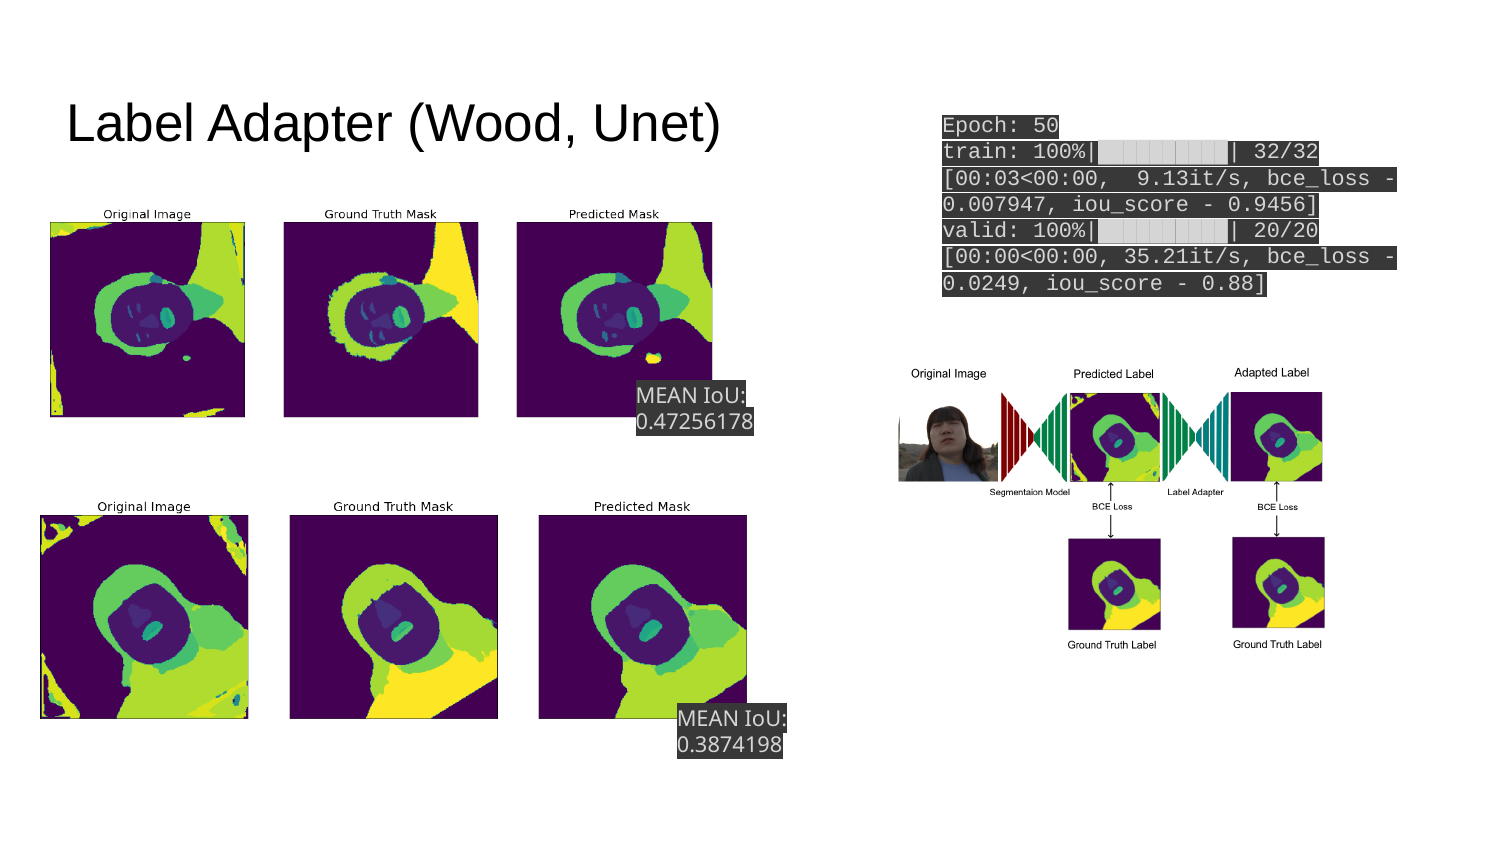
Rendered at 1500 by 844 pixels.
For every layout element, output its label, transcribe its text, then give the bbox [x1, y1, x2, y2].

text_box Epoch: 50 train: 100%|██████████| 32/32 [00:03<00:00, 9.13it/s, bce_loss - 0.007947, iou_score - 0.9456] valid: 100%|██████████| 20/20 [00:00<00:00, 35.21it/s, bce_loss - 0.0249, iou_score - 0.88] [927, 95, 1420, 310]
text_box MEAN IoU: 0.47256178 [620, 311, 841, 532]
picture [43, 205, 715, 424]
title Label Adapter (Wood, Unet) [51, 72, 1449, 167]
text_box MEAN IoU: 0.3874198 [661, 629, 897, 844]
picture [885, 323, 1433, 808]
picture [33, 497, 751, 726]
